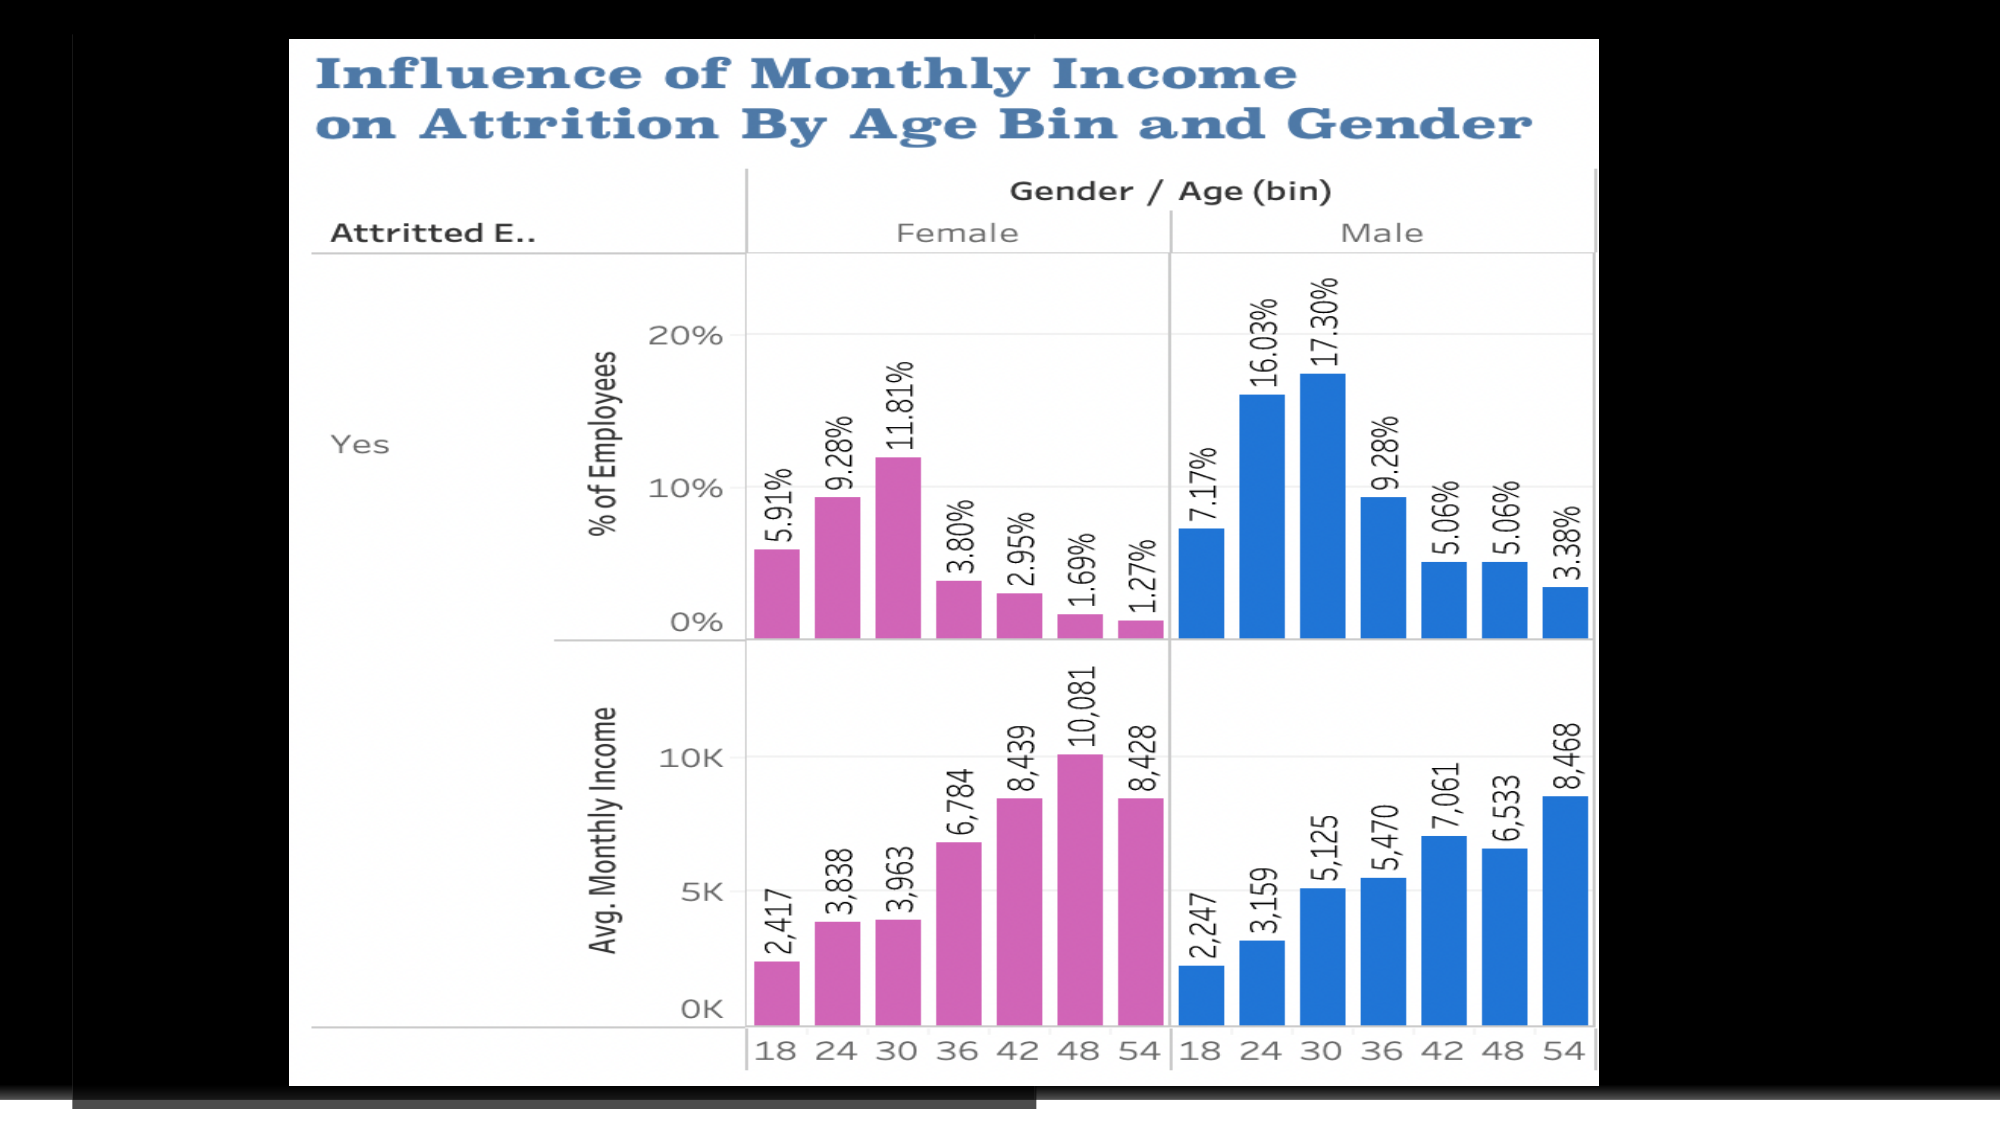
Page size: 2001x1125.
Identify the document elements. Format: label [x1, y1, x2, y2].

picture [289, 39, 1599, 1086]
